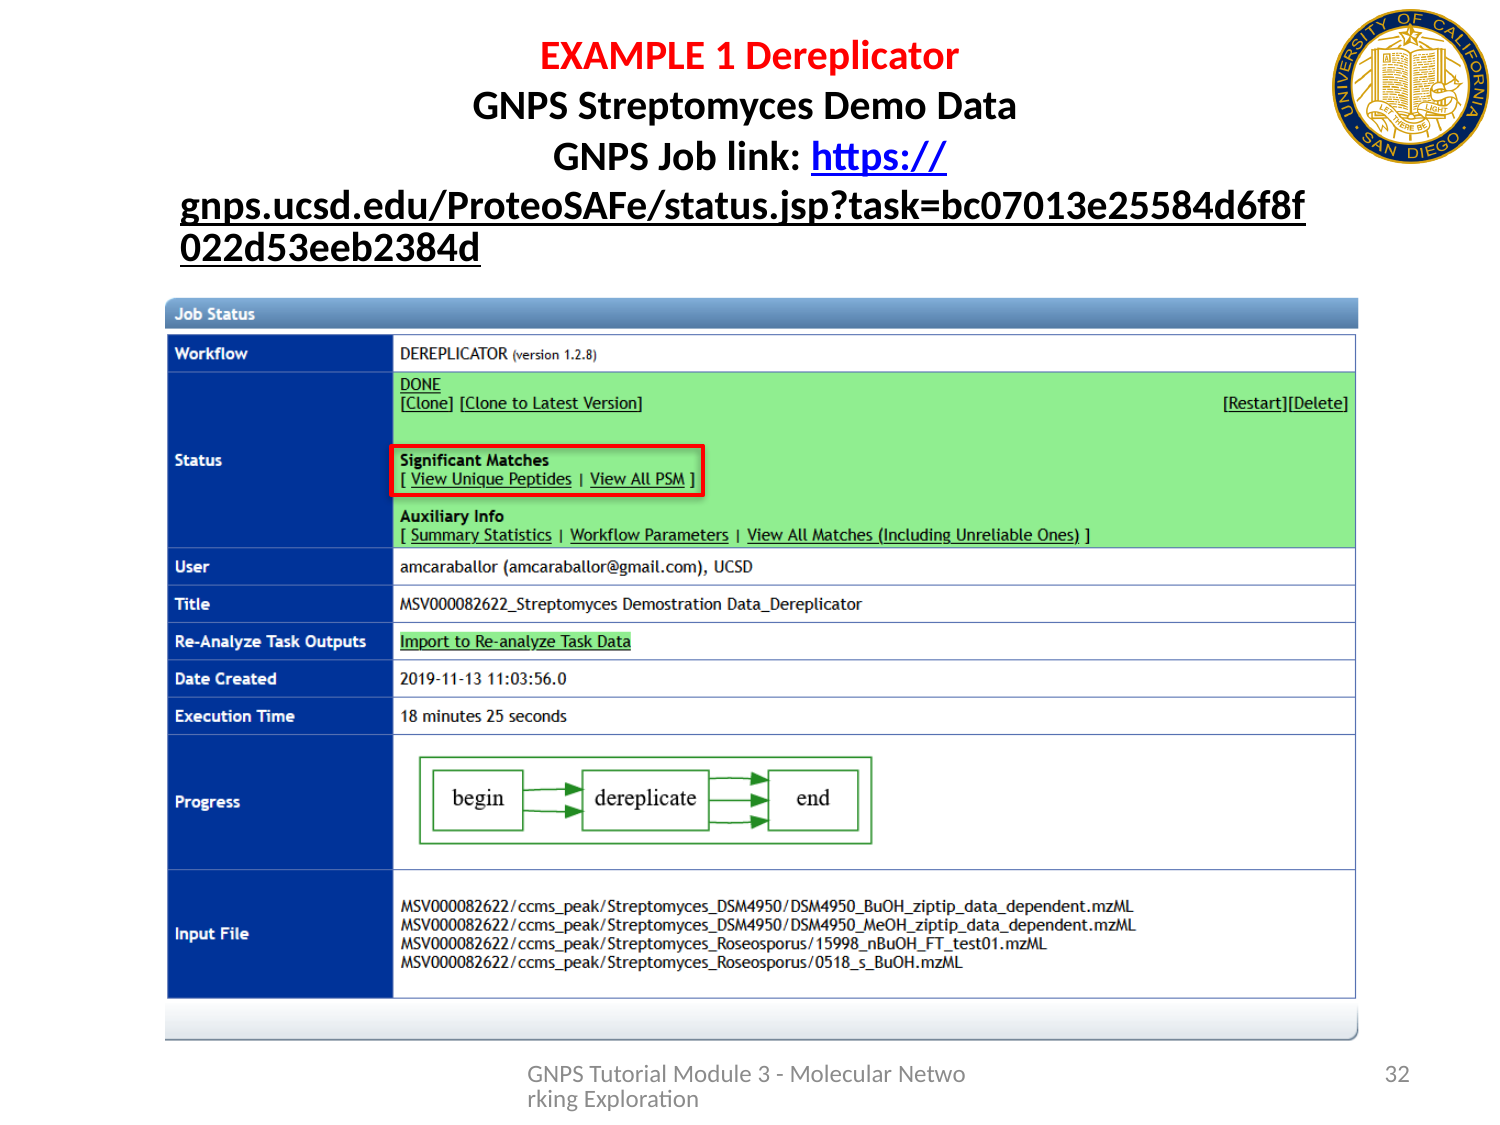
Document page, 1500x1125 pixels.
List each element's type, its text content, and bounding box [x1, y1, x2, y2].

footer GNPS Tutorial Module 3 - Molecular Networking Exploration [512, 1054, 988, 1103]
picture [1279, 7, 1500, 165]
picture [165, 288, 1366, 1047]
slide_number 32 [1074, 1042, 1425, 1103]
text_box EXAMPLE 1 Dereplicator GNPS Streptomyces Demo Data GNPS Job link: https://gnps.ucsd.edu/ProteoSAFe/status.jsp?task=bc07013e25584d6f8f022d53eeb2384d [165, 20, 1335, 286]
